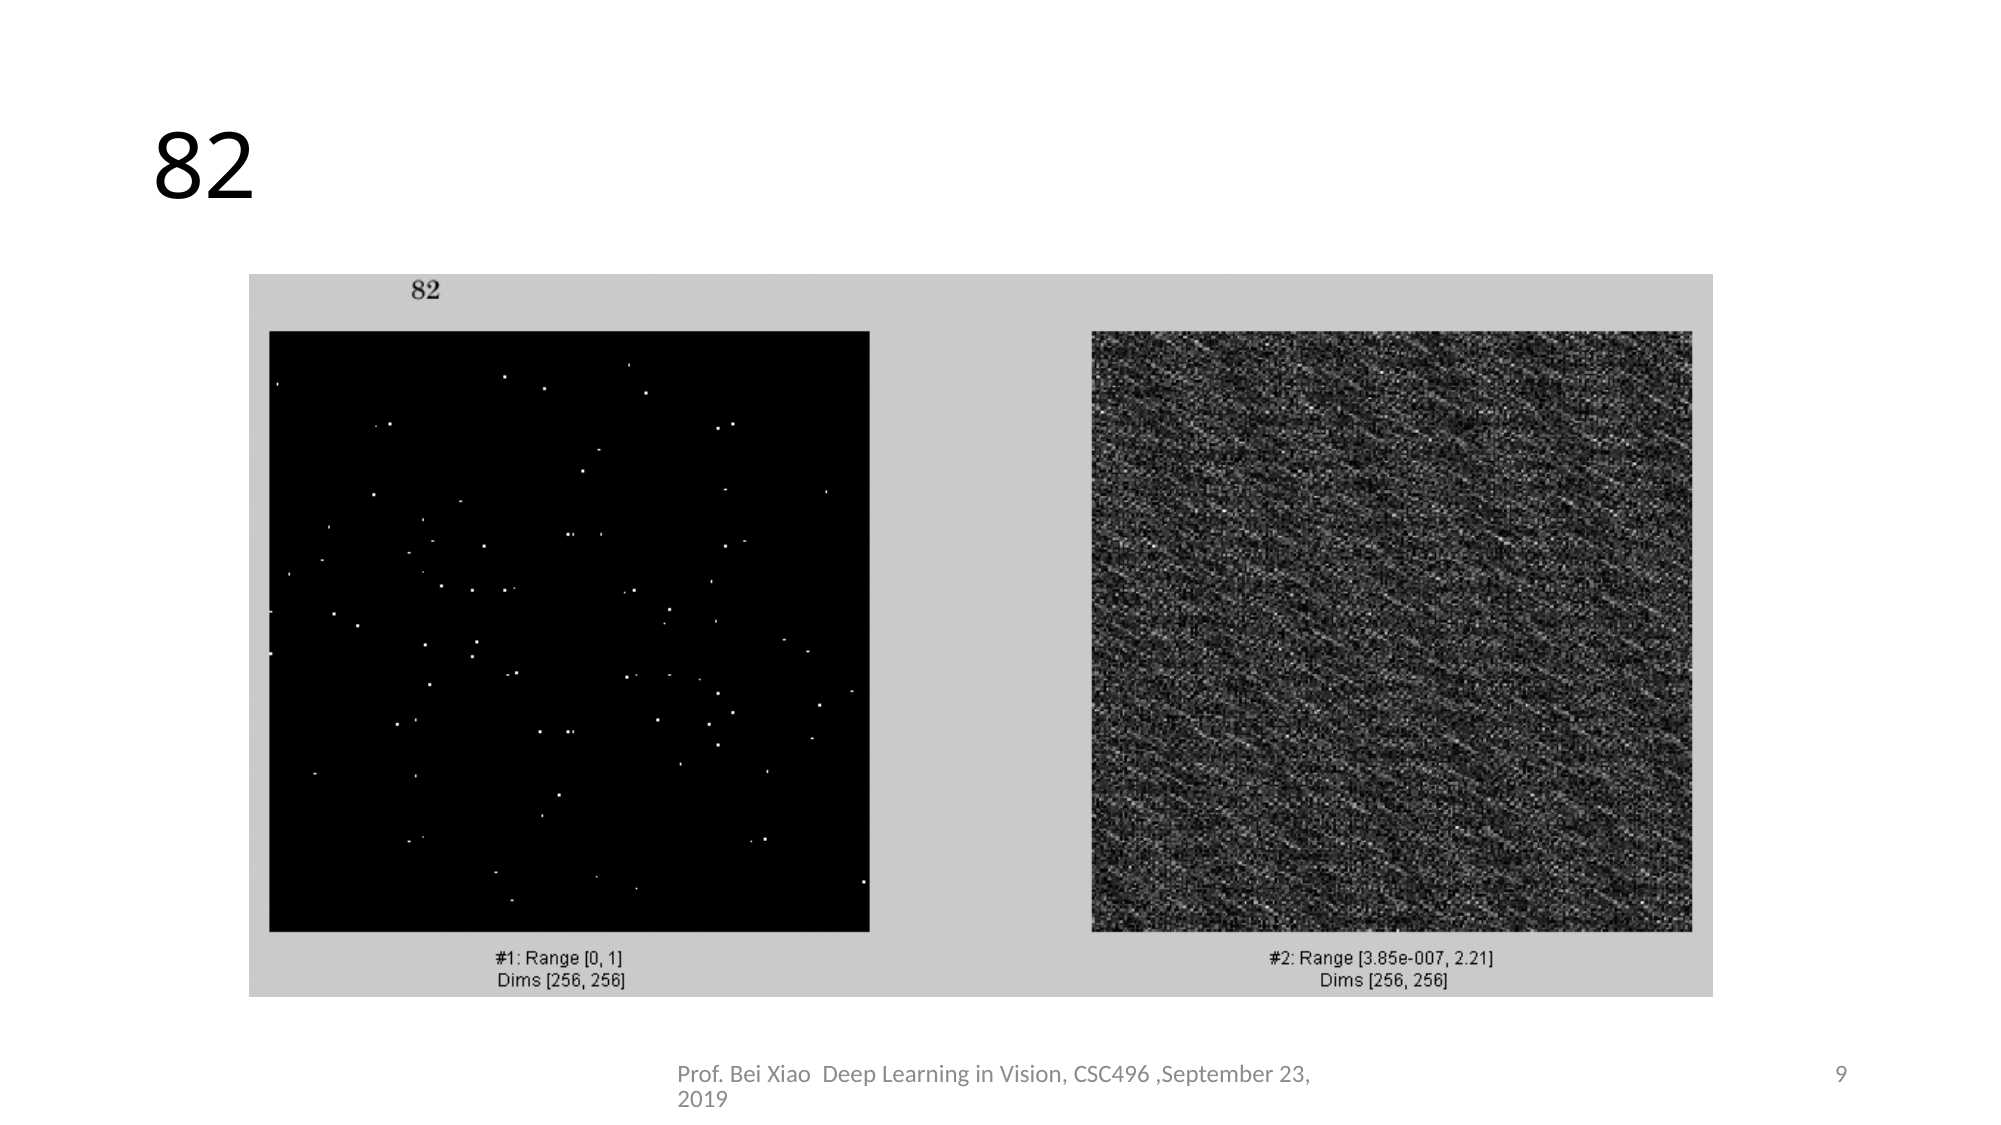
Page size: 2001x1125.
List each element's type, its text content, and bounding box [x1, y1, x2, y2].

footer Prof. Bei Xiao Deep Learning in Vision, CSC496 ,September 23, 2019 [662, 1042, 1338, 1103]
picture [249, 274, 1713, 997]
slide_number 9 [1412, 1042, 1863, 1103]
title 82 [137, 59, 1863, 278]
